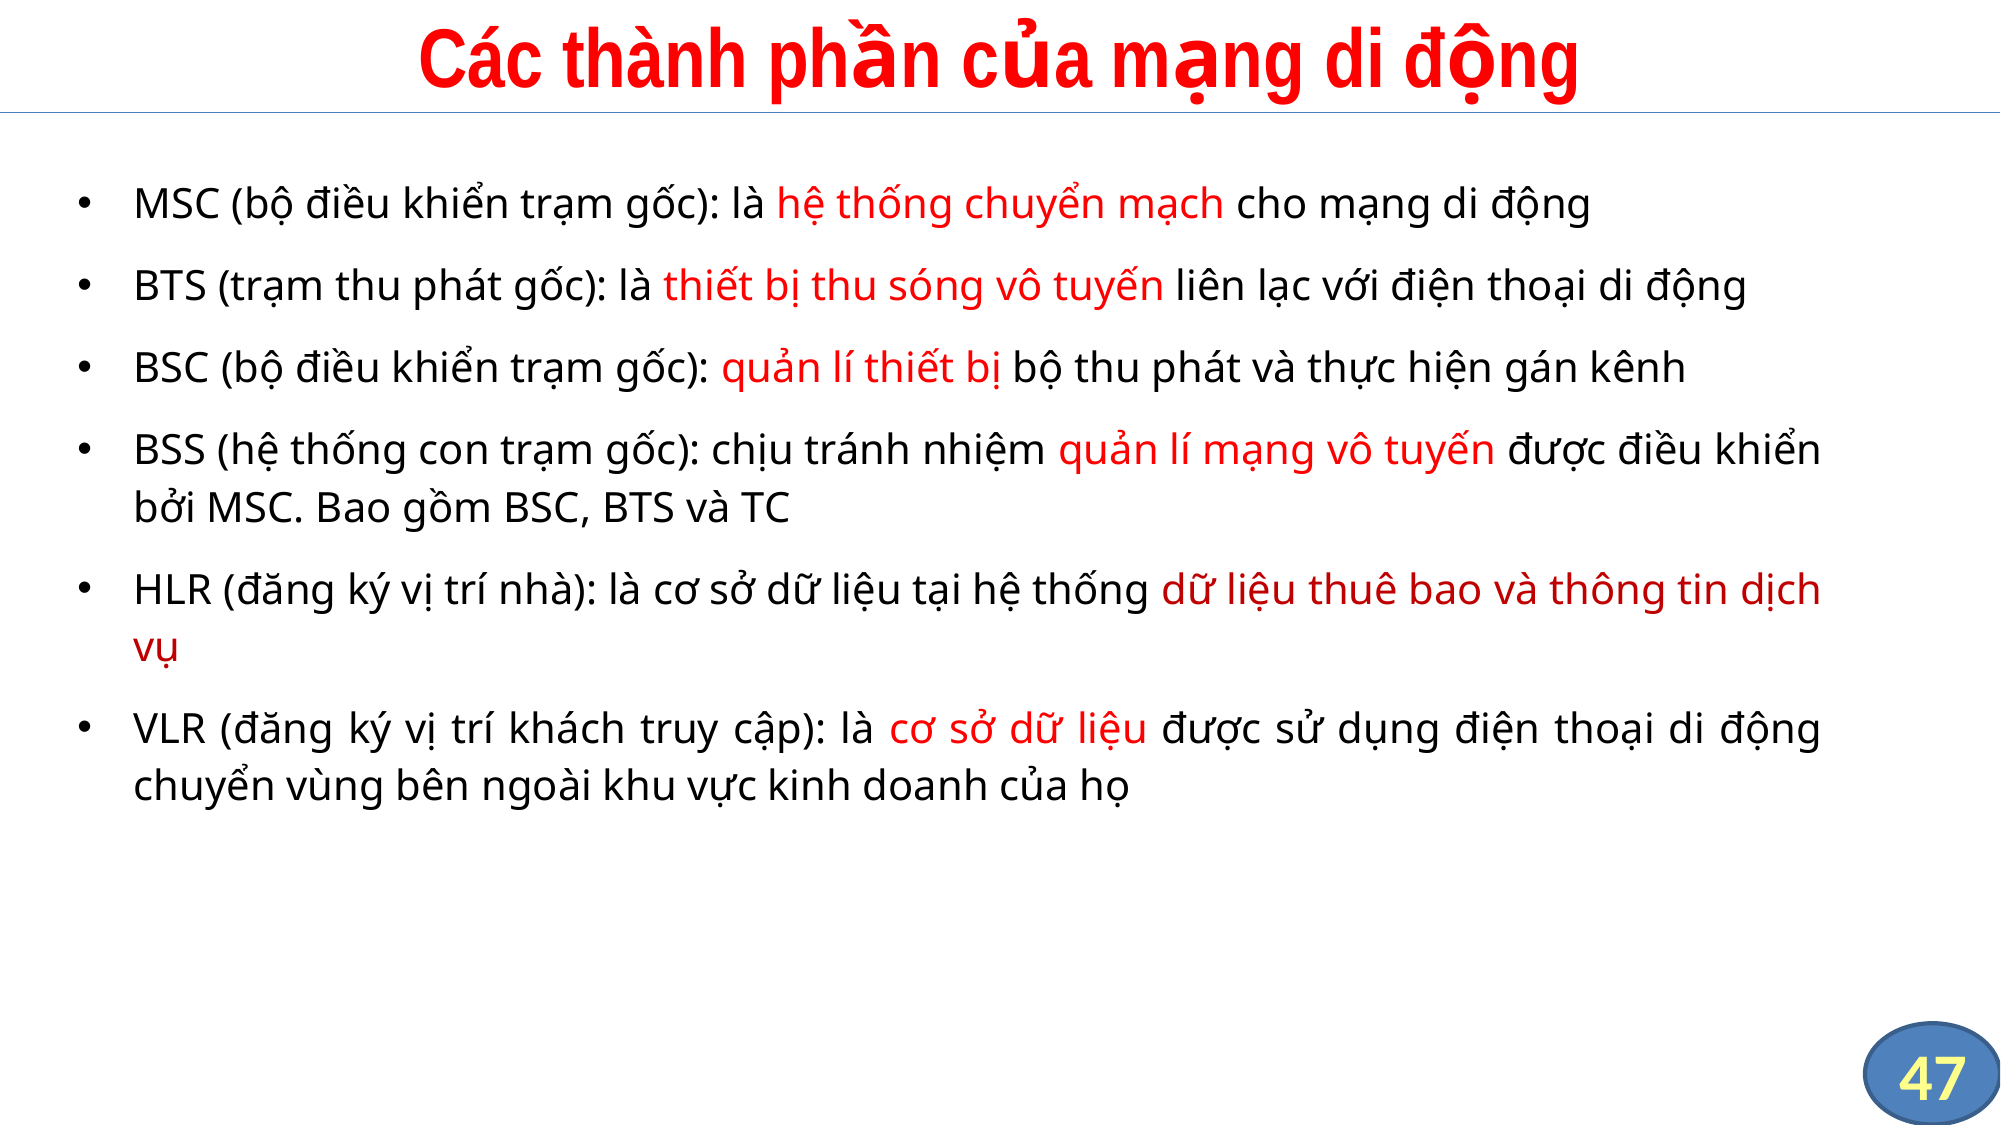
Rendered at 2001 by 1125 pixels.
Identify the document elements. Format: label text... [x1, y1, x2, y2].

title Các thành phần của mạng di động [0, 0, 2000, 113]
slide_number 47 [1866, 1023, 2000, 1125]
list MSC (bộ điều khiển trạm gốc): là hệ thống chuyển mạch cho mạng di động BTS (trạm thu phát gốc): là thiết bị thu sóng vô tuyến liên lạc với điện thoại di động BSC (bộ điều khiển trạm gốc): quản lí thiết bị bộ thu phát và thực hiện gán kênh BSS (hệ thống con trạm gốc): chịu tránh nhiệm quản lí mạng vô tuyến được điều khiển bởi MSC. Bao gồm BSC, BTS và TC HLR (đăng ký vị trí nhà): là cơ sở dữ liệu tại hệ thống dữ liệu thuê bao và thông tin dịch vụ VLR (đăng ký vị trí khách truy cập): là cơ sở dữ liệu được sử dụng điện thoại di động chuyển vùng bên ngoài khu vực kinh doanh của họ [62, 162, 1838, 988]
